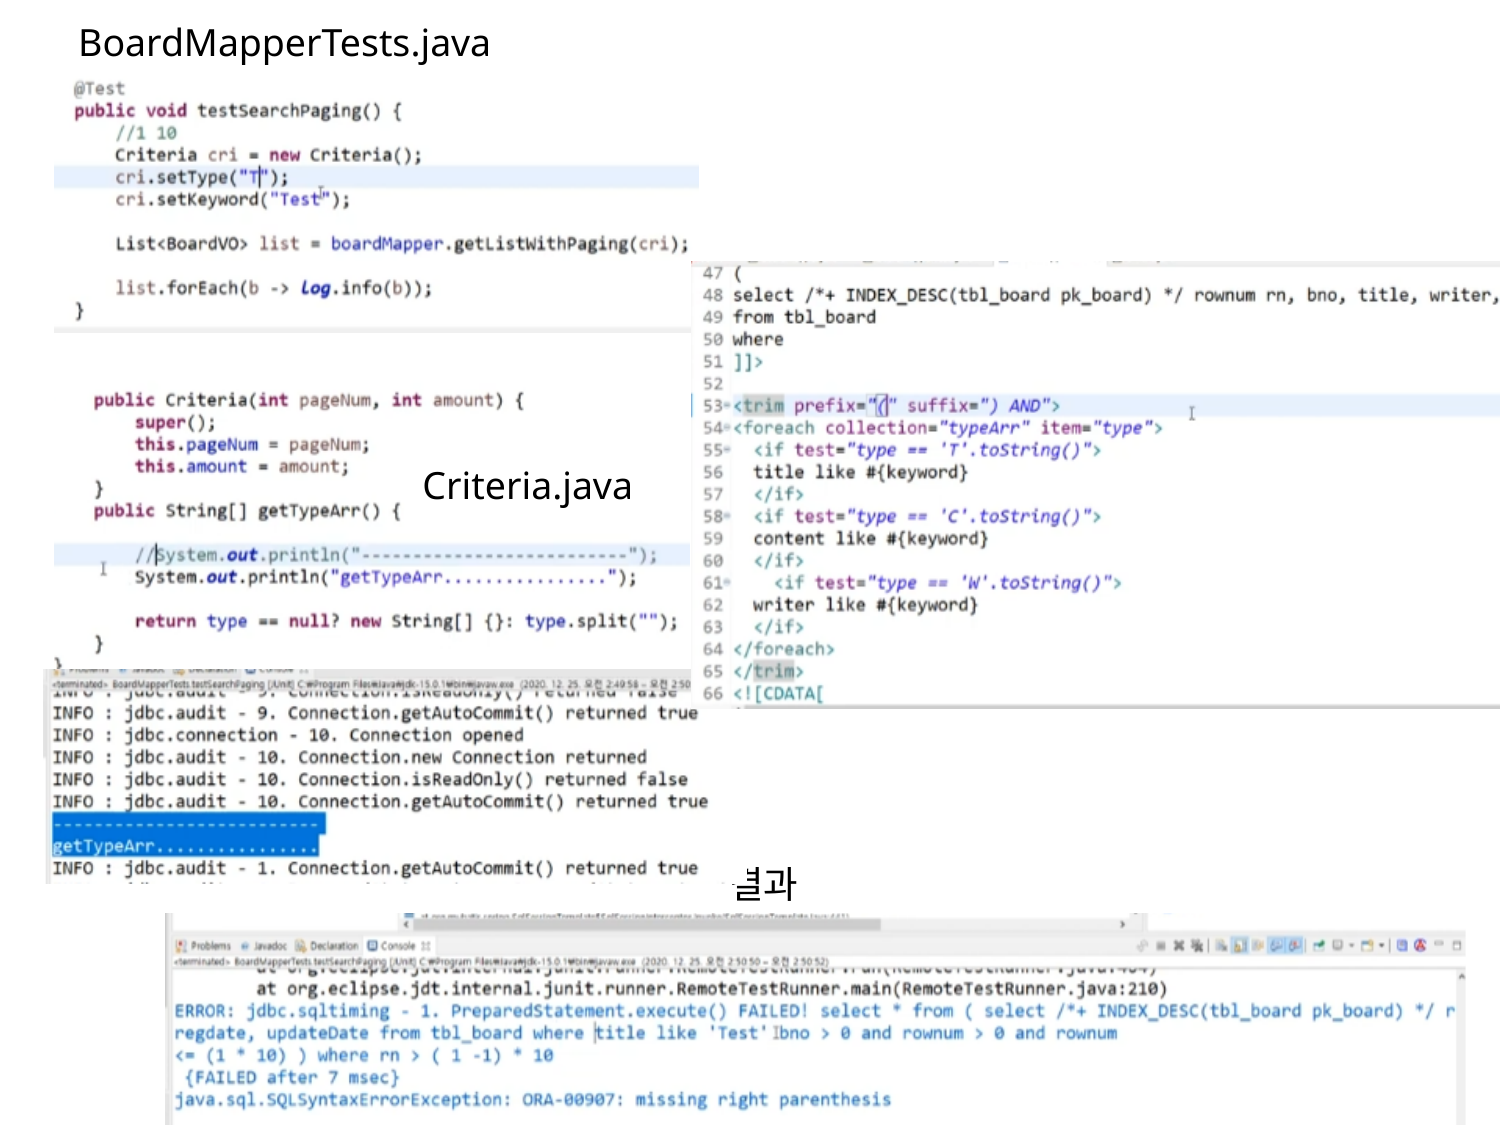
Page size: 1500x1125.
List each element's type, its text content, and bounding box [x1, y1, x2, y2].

picture [165, 913, 1470, 1125]
text_box 결과 [714, 853, 814, 913]
picture [43, 71, 1500, 884]
text_box BoardMapperTests.java [63, 11, 507, 72]
